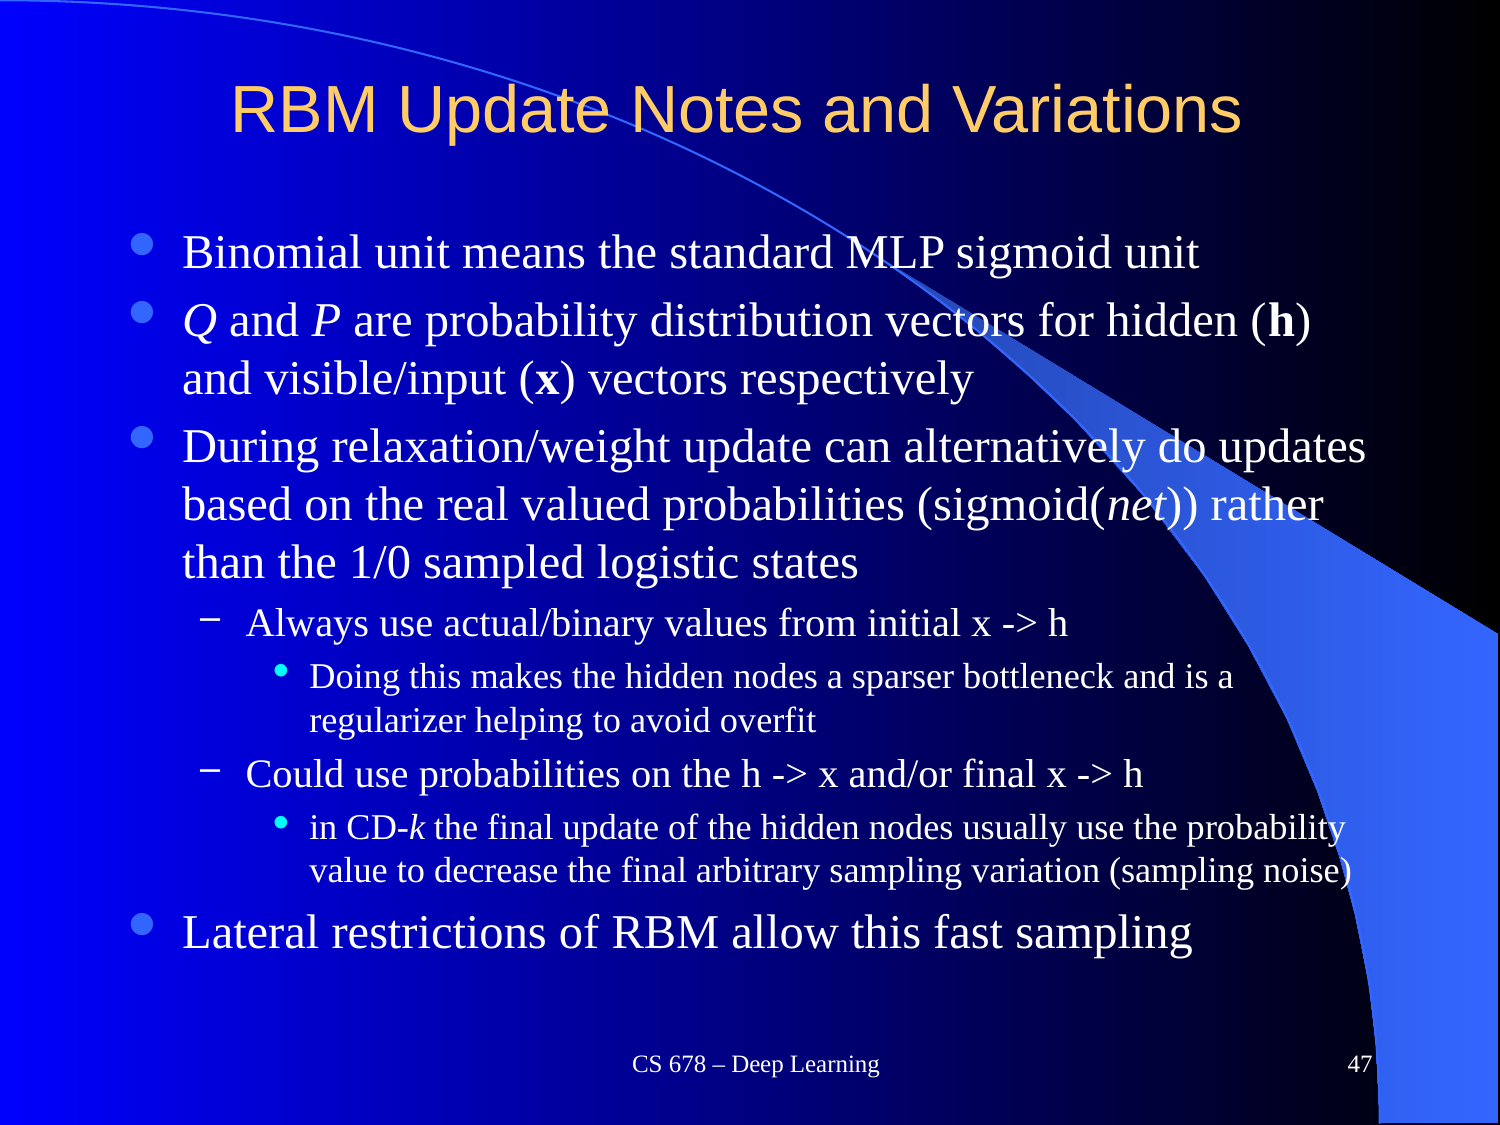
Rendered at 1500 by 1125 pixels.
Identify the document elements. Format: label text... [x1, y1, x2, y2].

list Binomial unit means the standard MLP sigmoid unit Q and P are probability distribution vectors for hidden (h) and visible/input (x) vectors respectively During relaxation/weight update can alternatively do updates based on the real valued probabilities (sigmoid(net)) rather than the 1/0 sampled logistic states Always use actual/binary values from initial x -> h Doing this makes the hidden nodes a sparser bottleneck and is a regularizer helping to avoid overfit Could use probabilities on the h -> x and/or final x -> h in CD-k the final update of the hidden nodes usually use the probability value to decrease the final arbitrary sampling variation (sampling noise) Lateral restrictions of RBM allow this fast sampling [112, 212, 1388, 1001]
title RBM Update Notes and Variations [99, 37, 1376, 176]
footer CS 678 – Deep Learning [474, 1024, 1038, 1101]
slide_number 47 [1074, 1024, 1388, 1101]
